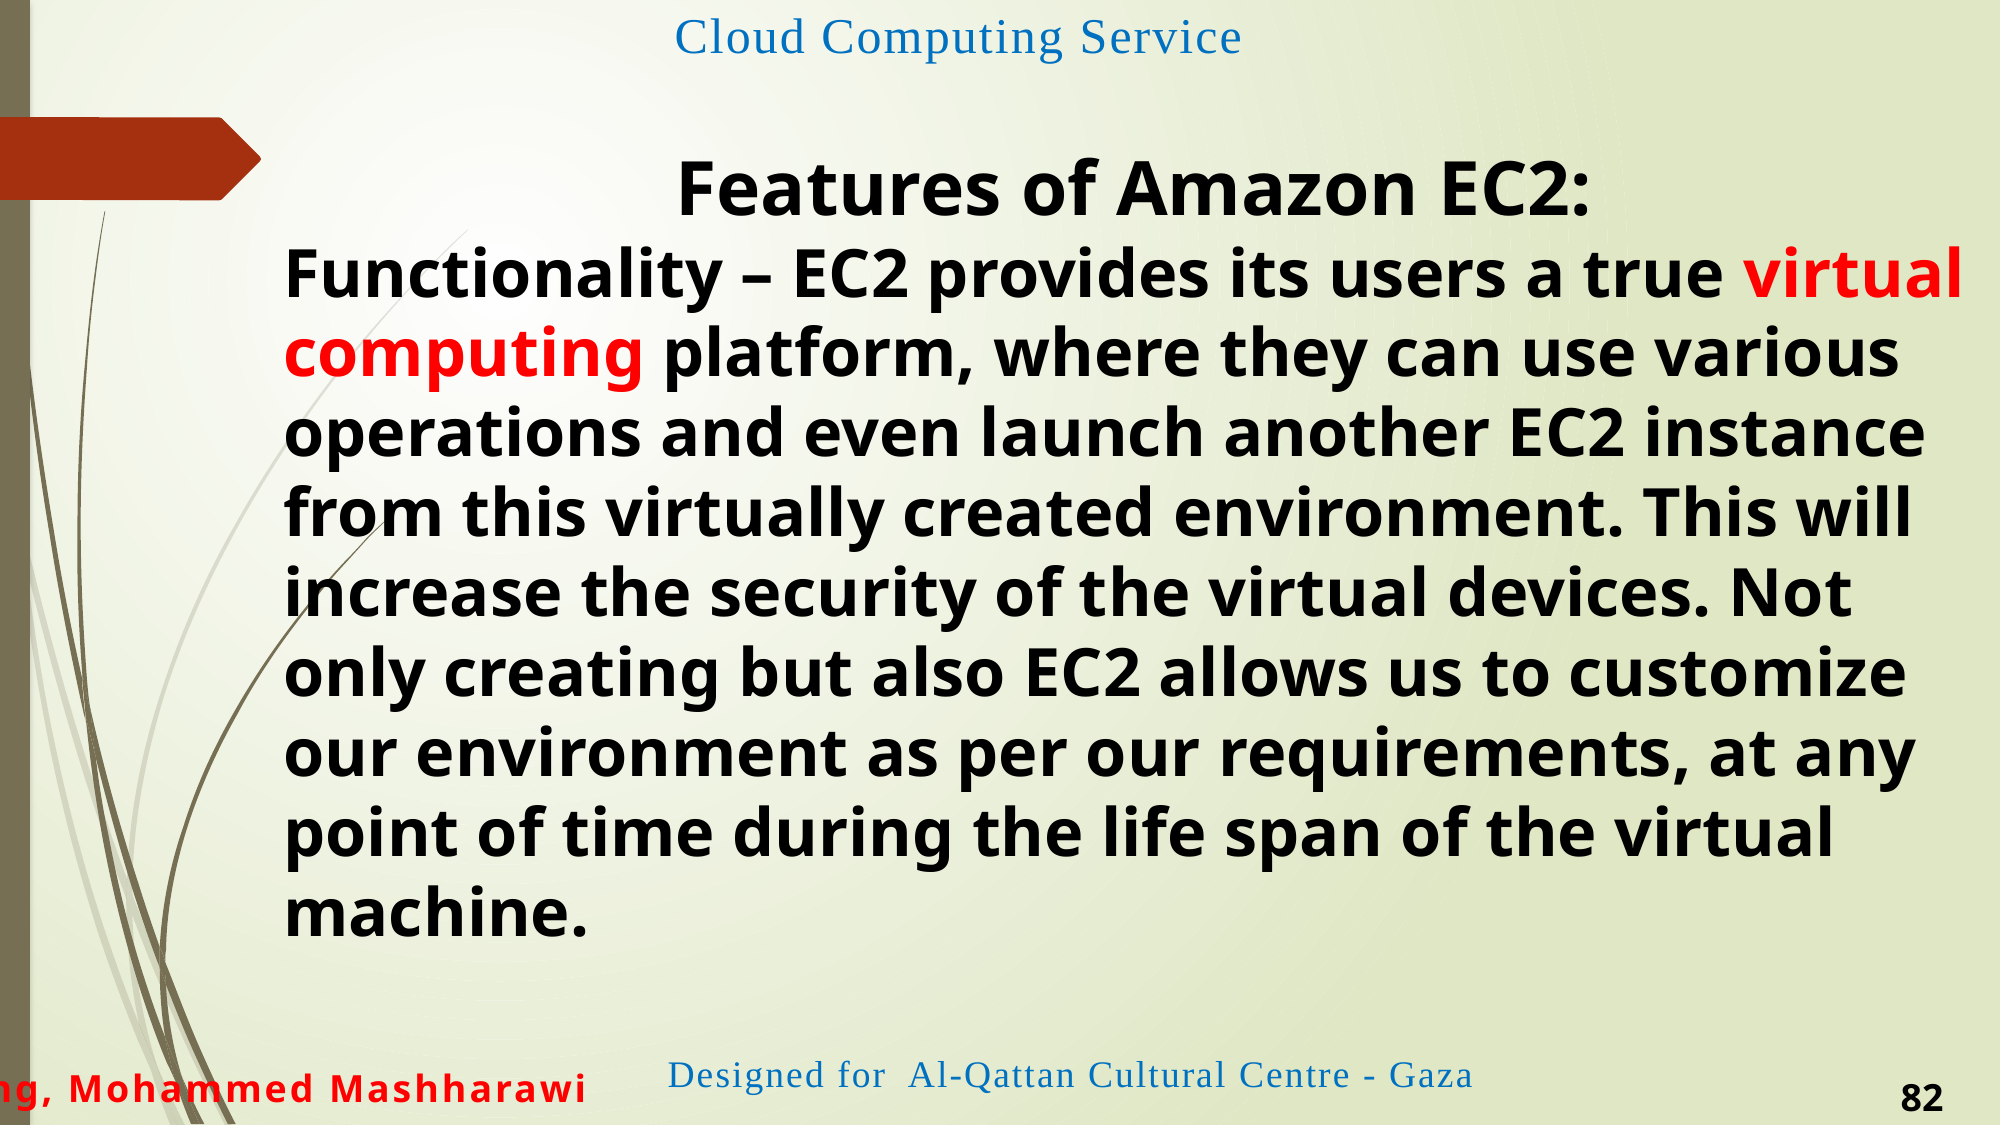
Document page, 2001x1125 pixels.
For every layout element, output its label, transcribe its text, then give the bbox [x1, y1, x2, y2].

text_box Features of Amazon EC2: Functionality – EC2 provides its users a true virtual computing platform, where they can use various operations and even launch another EC2 instance from this virtually created environment. This will increase the security of the virtual devices. Not only creating but also EC2 allows us to customize our environment as per our requirements, at any point of time during the life span of the virtual machine. [268, 132, 2000, 1021]
text_box [103, 100, 1938, 1021]
